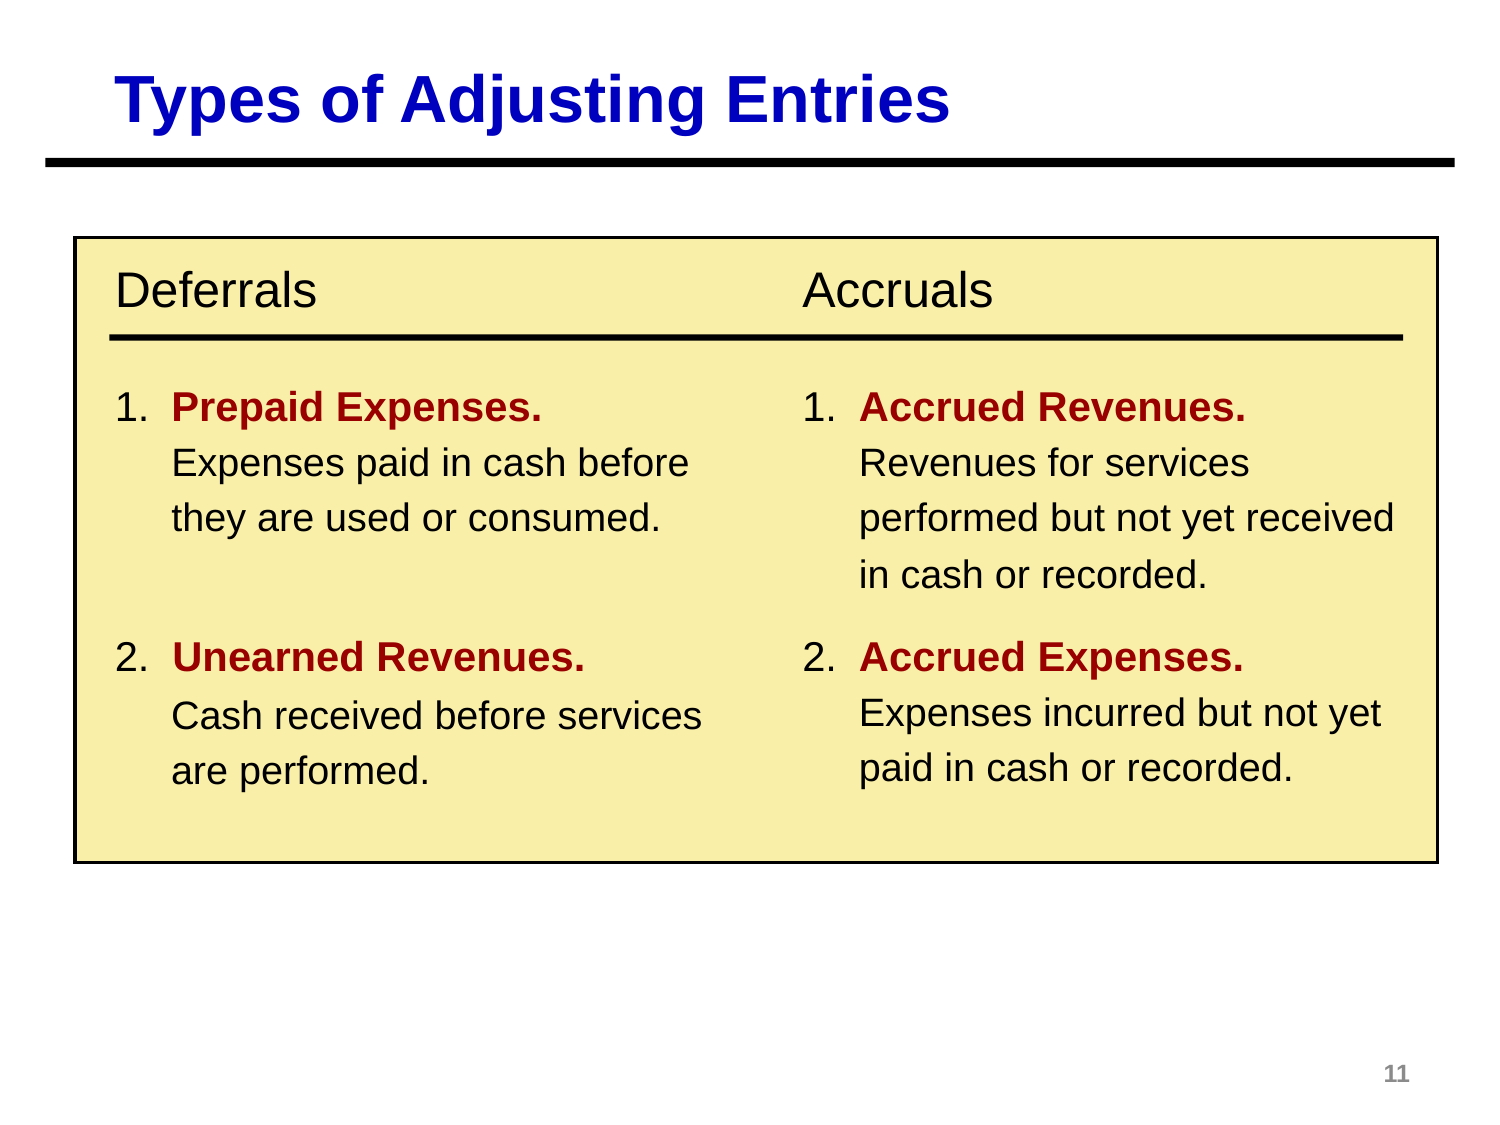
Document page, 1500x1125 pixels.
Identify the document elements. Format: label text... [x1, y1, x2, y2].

text_box Types of Adjusting Entries [99, 50, 1450, 142]
text_box Deferrals [99, 249, 575, 325]
text_box 2. Accrued Expenses. Expenses incurred but not yet paid in cash or recorded. [787, 600, 1413, 863]
text_box 1. Accrued Revenues. Revenues for services performed but not yet received in cash or recorded. [787, 350, 1413, 600]
text_box Accruals [787, 249, 1263, 325]
slide_number 11 [1074, 1042, 1425, 1103]
text_box 1. Prepaid Expenses. Expenses paid in cash before they are used or consumed. [99, 350, 725, 600]
text_box 2. Unearned Revenues. Cash received before services are performed. [99, 600, 725, 863]
text_box [74, 237, 1438, 863]
